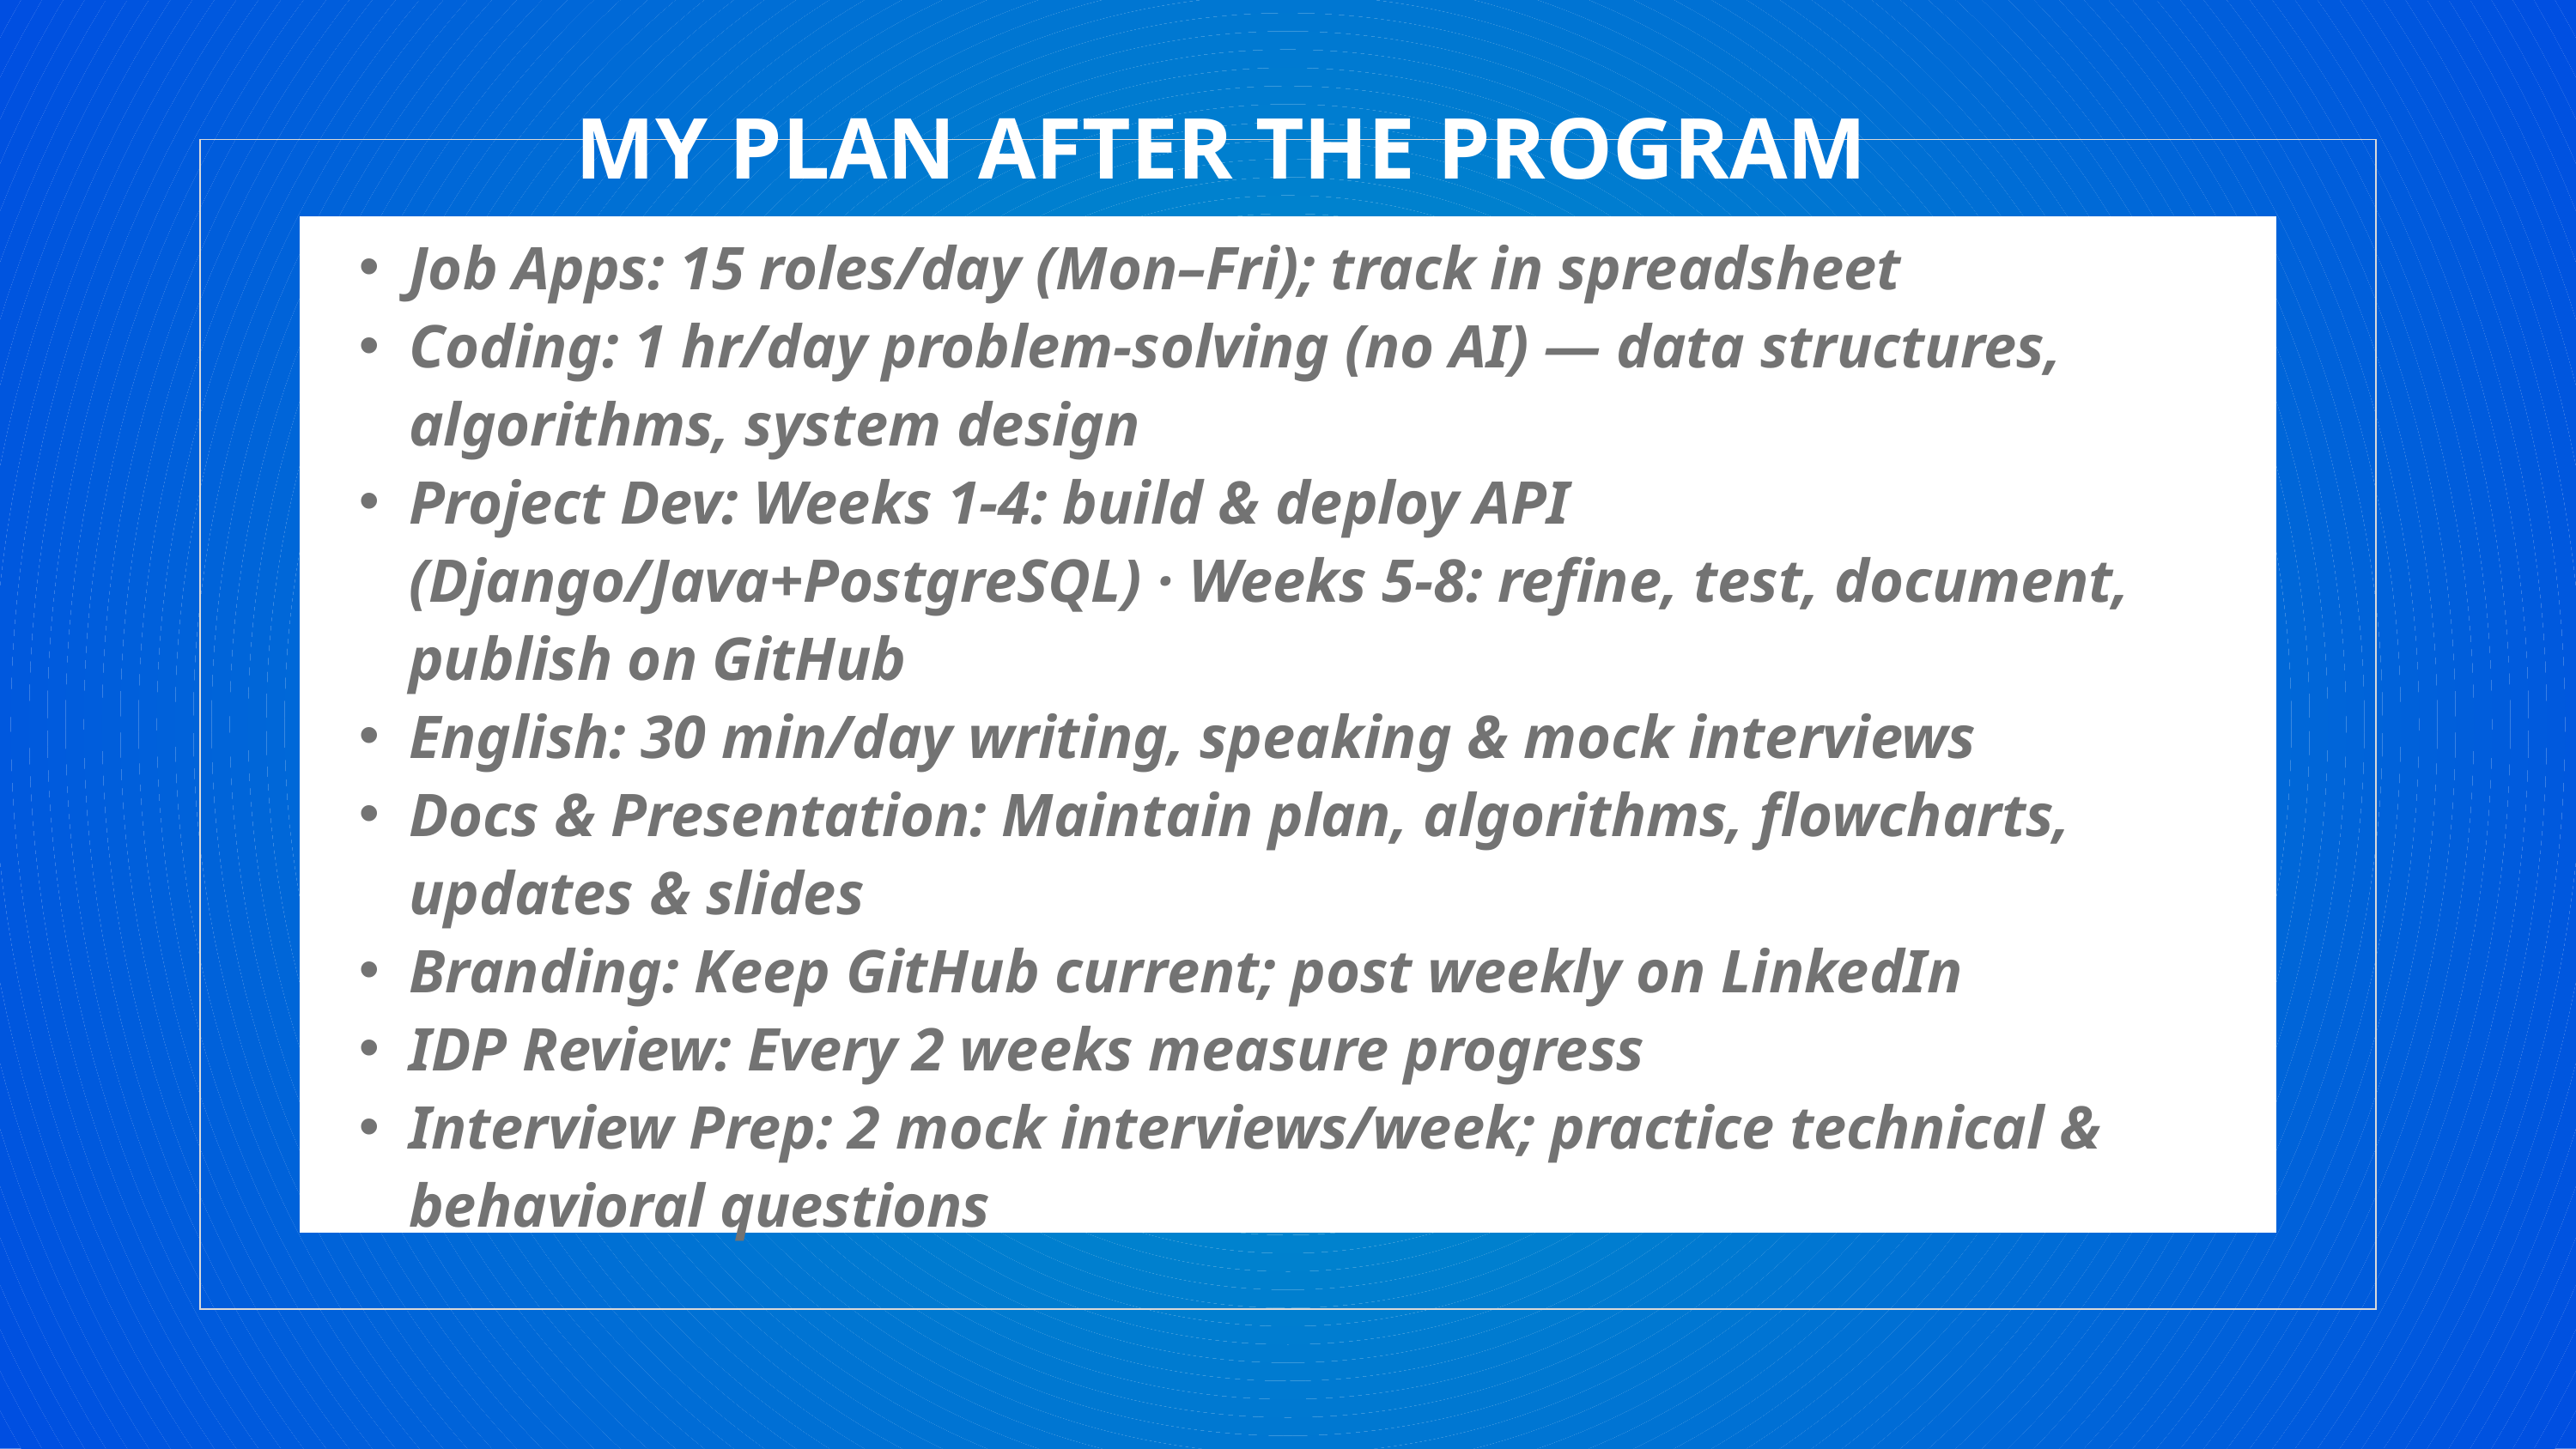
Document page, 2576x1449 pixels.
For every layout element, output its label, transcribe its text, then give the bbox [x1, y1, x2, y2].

text_box MY PLAN AFTER THE PROGRAM [505, 86, 1916, 136]
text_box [299, 215, 2277, 1234]
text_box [199, 139, 2377, 1309]
